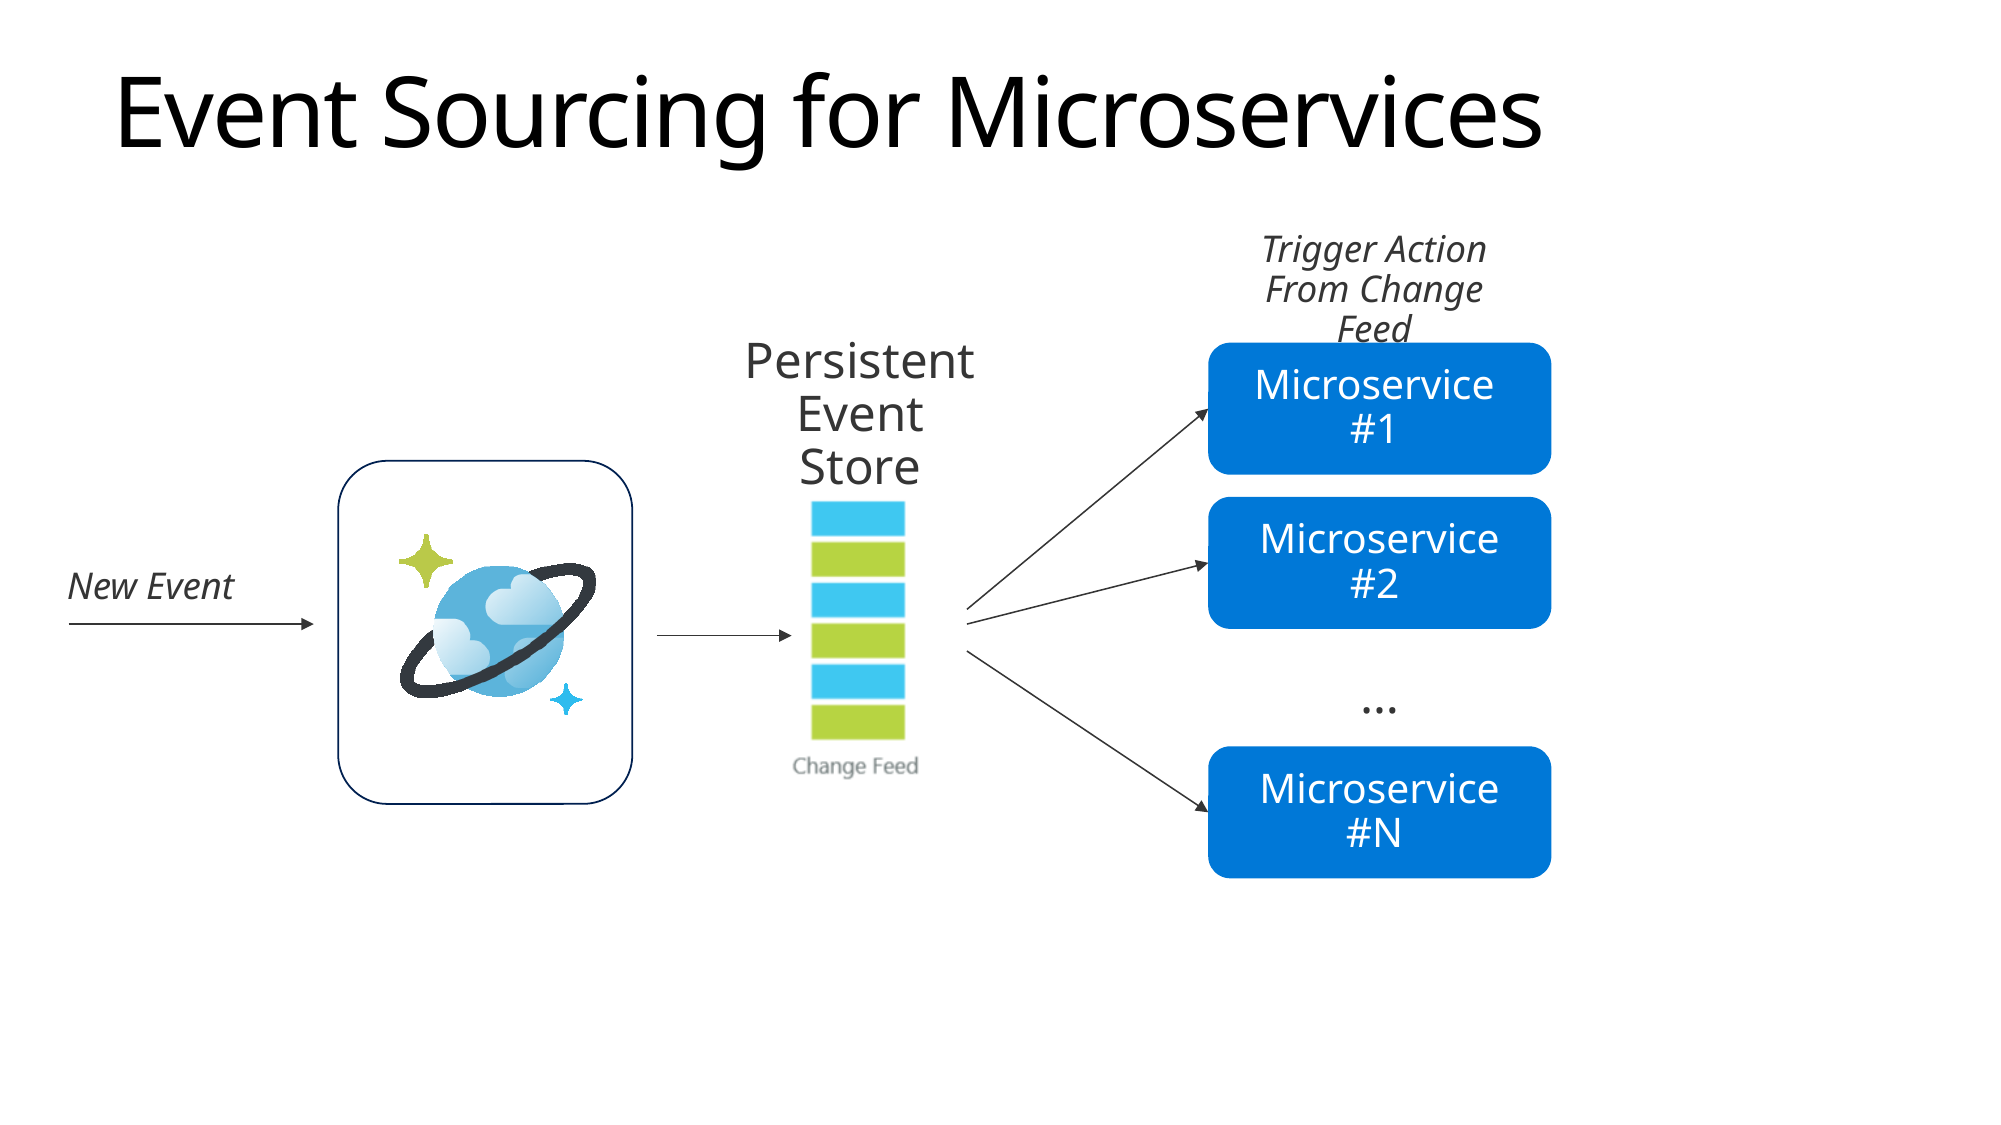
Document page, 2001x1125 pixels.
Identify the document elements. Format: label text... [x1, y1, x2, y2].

text_box Persistent Event Store [707, 312, 1014, 519]
title Event Sourcing for Microservices [88, 47, 2000, 196]
text_box Trigger Action From Change Feed [1197, 207, 1552, 374]
text_box New Event [37, 548, 264, 628]
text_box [966, 408, 1209, 562]
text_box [966, 650, 1209, 813]
text_box Microservice #2 [1209, 496, 1553, 630]
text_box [337, 460, 633, 805]
text_box … [1331, 648, 1429, 749]
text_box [966, 562, 1209, 625]
text_box Microservice #1 [1207, 362, 1553, 476]
text_box Microservice #N [1207, 745, 1553, 880]
picture [791, 485, 930, 786]
